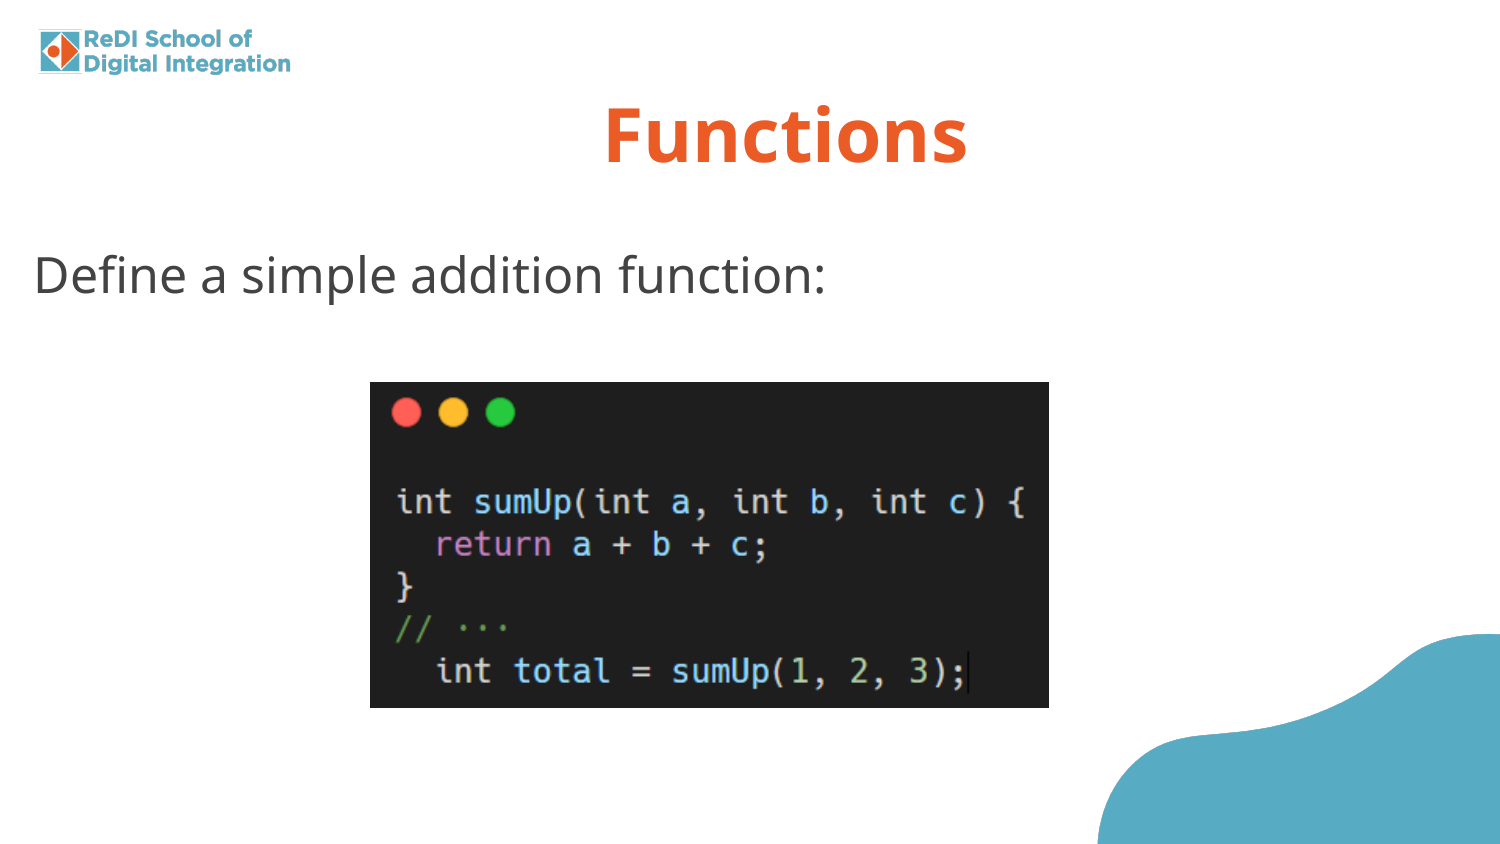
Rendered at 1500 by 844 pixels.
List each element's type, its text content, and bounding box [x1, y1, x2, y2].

text_box Functions [235, 90, 1184, 175]
picture [38, 27, 291, 75]
picture [370, 382, 1050, 709]
picture [1097, 634, 1500, 844]
text_box Define a simple addition function: [18, 178, 1482, 731]
